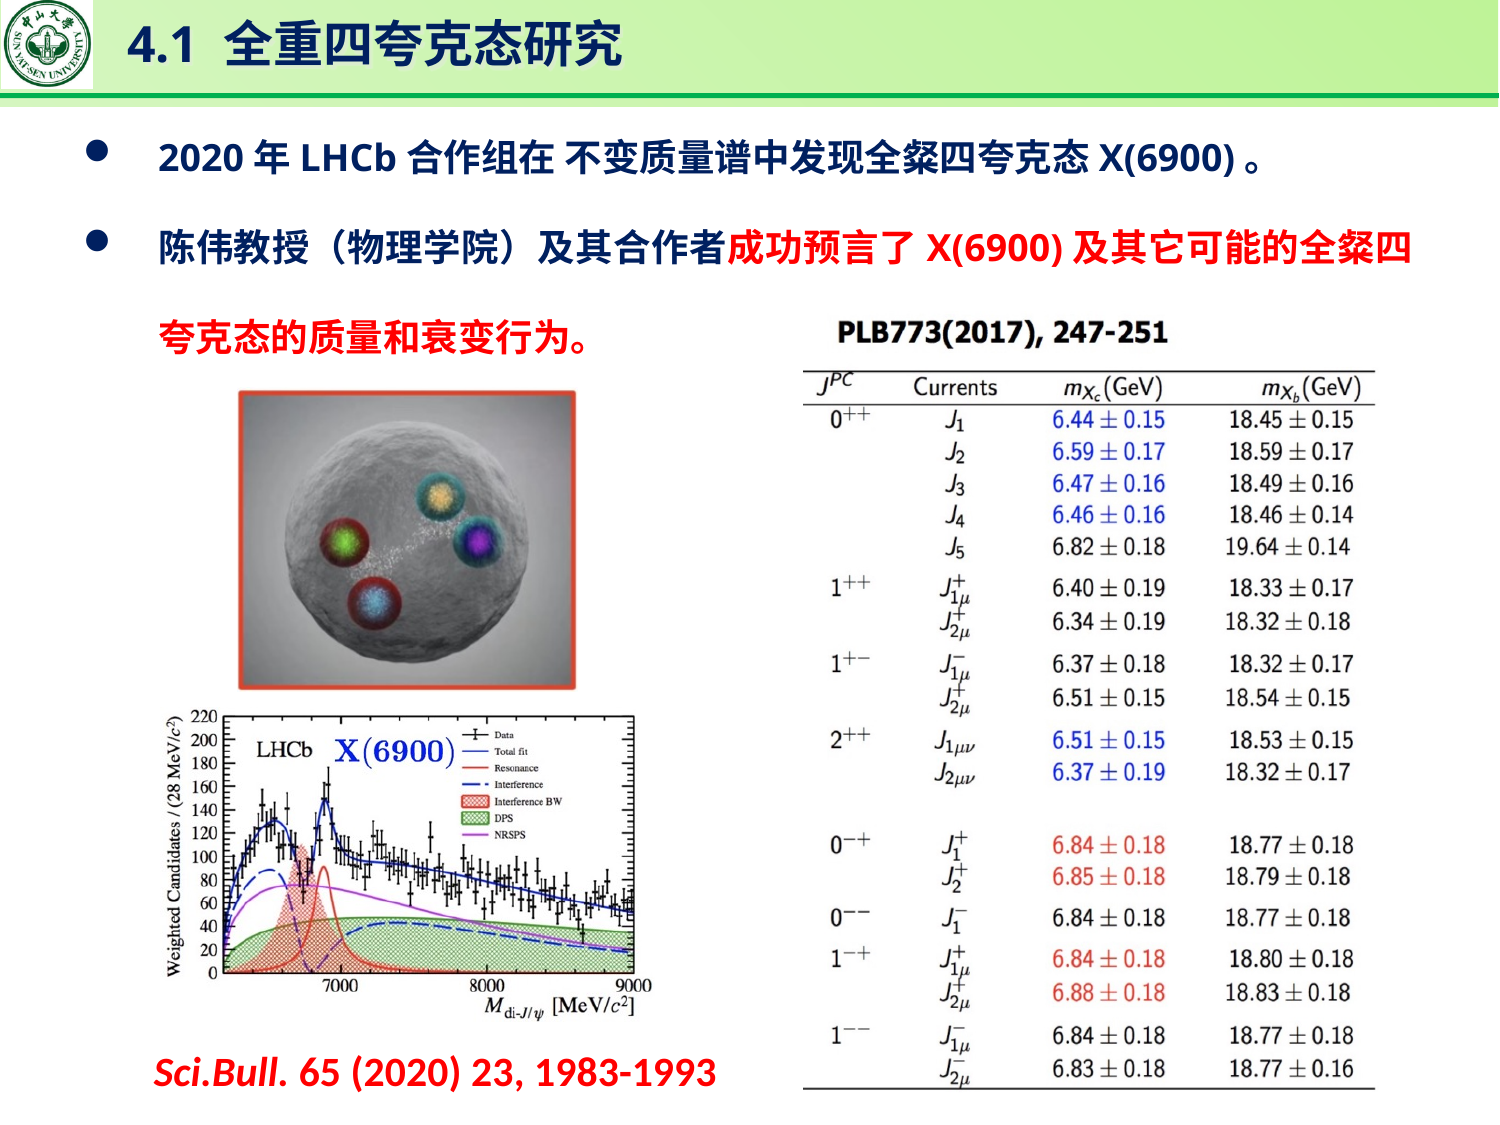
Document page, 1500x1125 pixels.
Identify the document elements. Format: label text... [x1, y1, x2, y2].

text_box Sci.Bull. 65 (2020) 23, 1983-1993 [139, 1036, 732, 1102]
picture [1, 0, 93, 89]
picture [790, 311, 1384, 1095]
picture [237, 387, 578, 692]
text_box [0, 0, 1499, 107]
picture [160, 707, 656, 1022]
